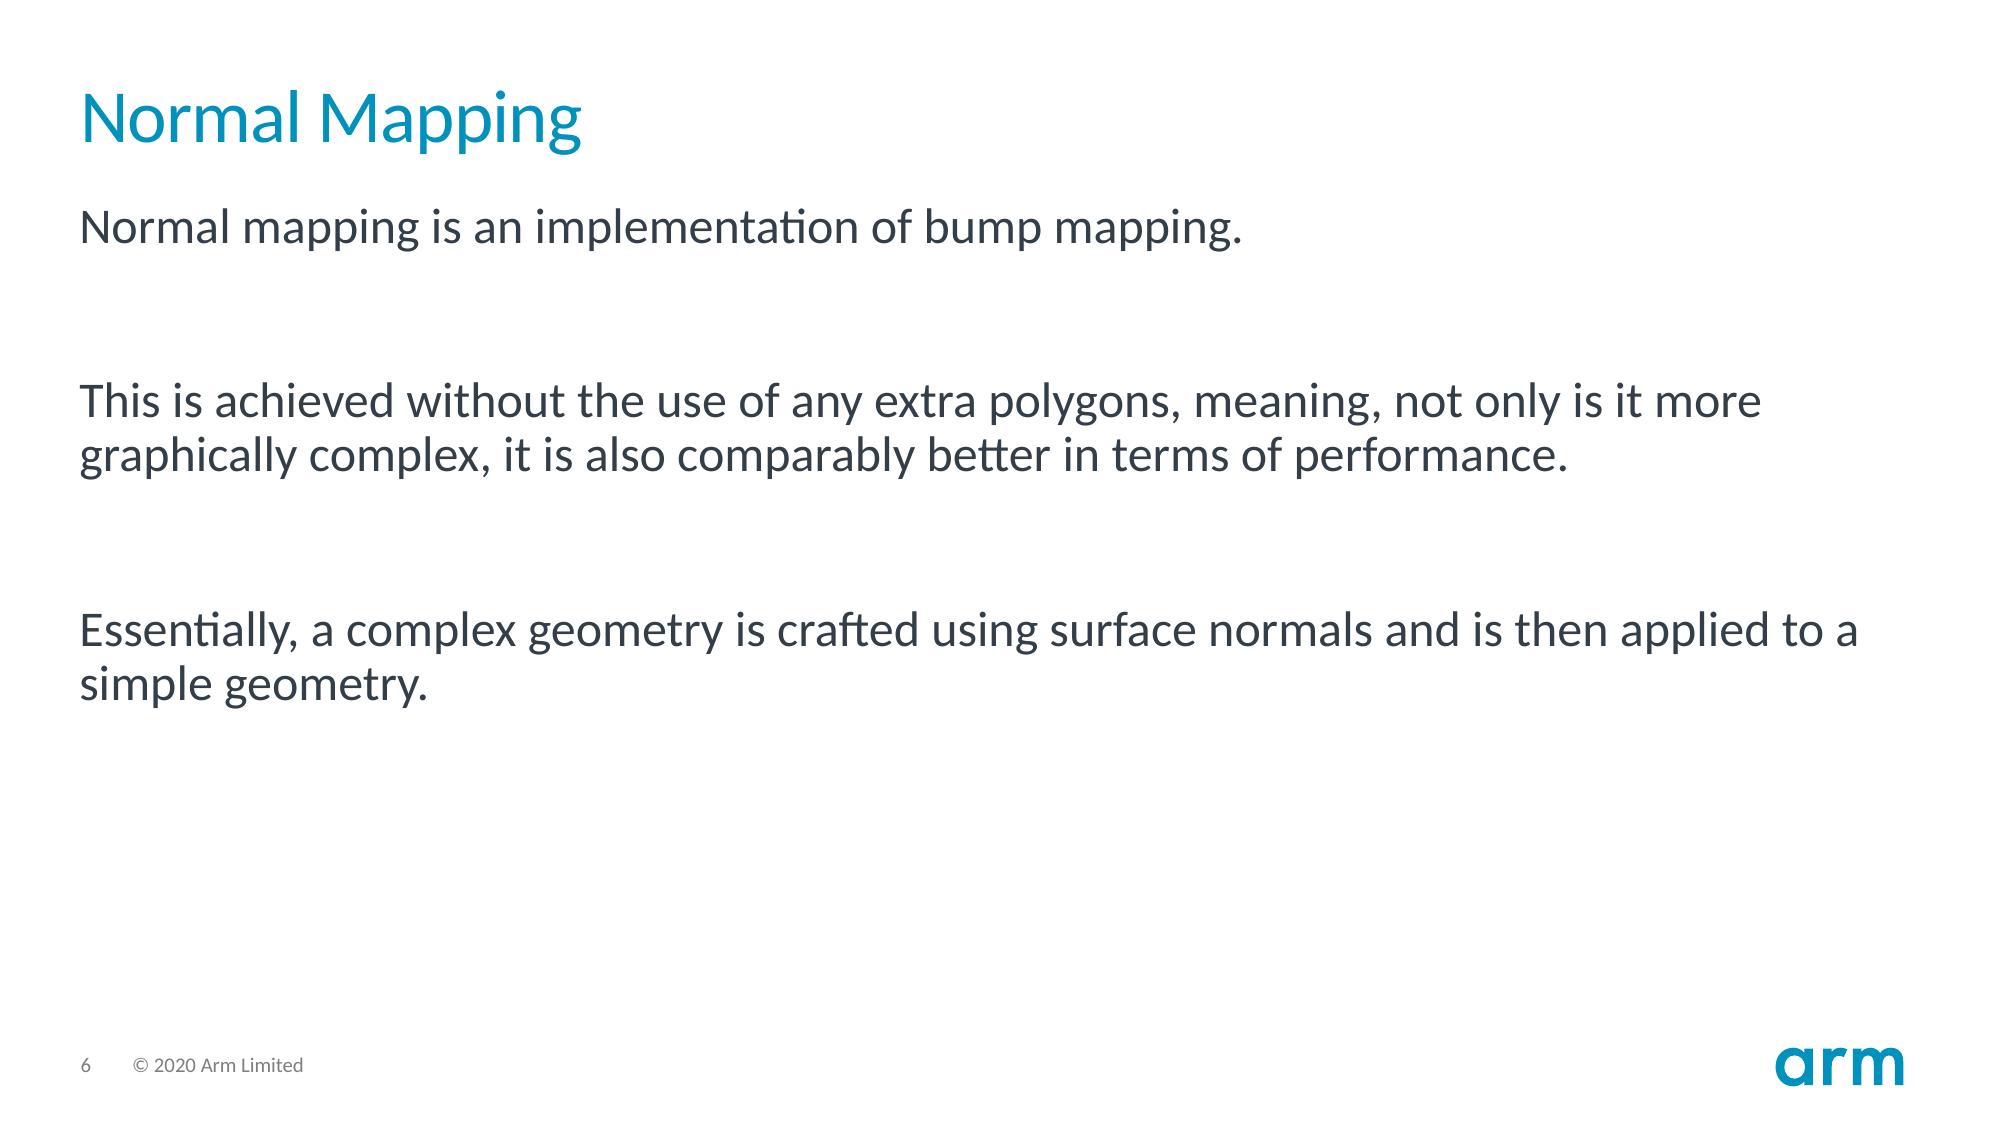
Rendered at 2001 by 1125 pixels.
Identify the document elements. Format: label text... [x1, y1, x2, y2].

list Normal mapping is an implementation of bump mapping. This is achieved without the use of any extra polygons, meaning, not only is it more graphically complex, it is also comparably better in terms of performance. Essentially, a complex geometry is crafted using surface normals and is then applied to a simple geometry. [79, 200, 1910, 968]
title Normal Mapping [80, 48, 1915, 158]
